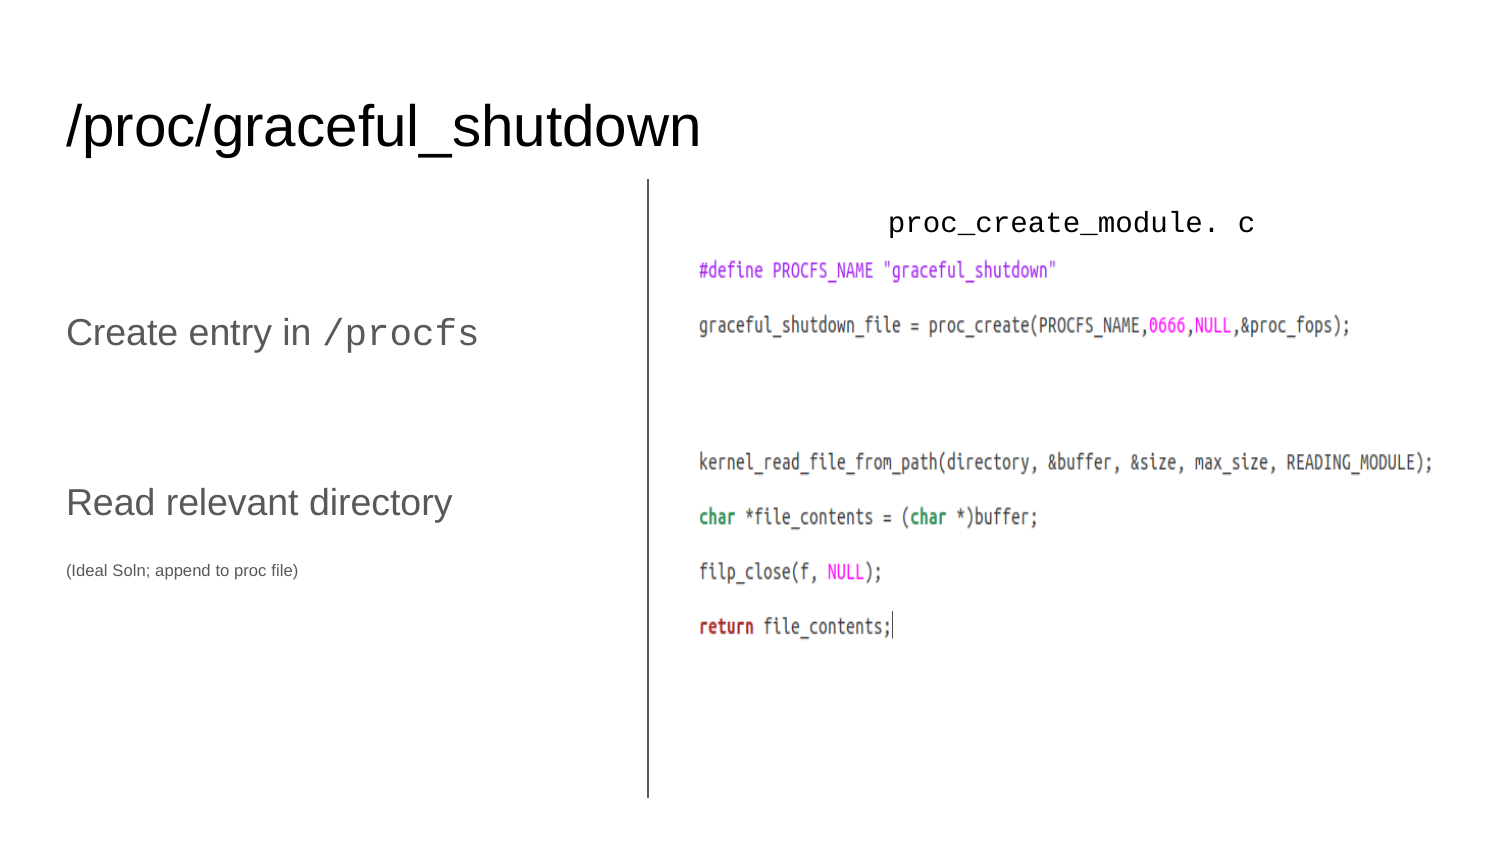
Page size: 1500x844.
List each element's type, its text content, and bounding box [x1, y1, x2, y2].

picture [688, 249, 1455, 657]
text_box proc_create_module. c [855, 188, 1288, 229]
title /proc/graceful_shutdown [51, 72, 1449, 167]
list Create entry in /procfs Read relevant directory (Ideal Soln; append to proc file) [51, 208, 617, 769]
